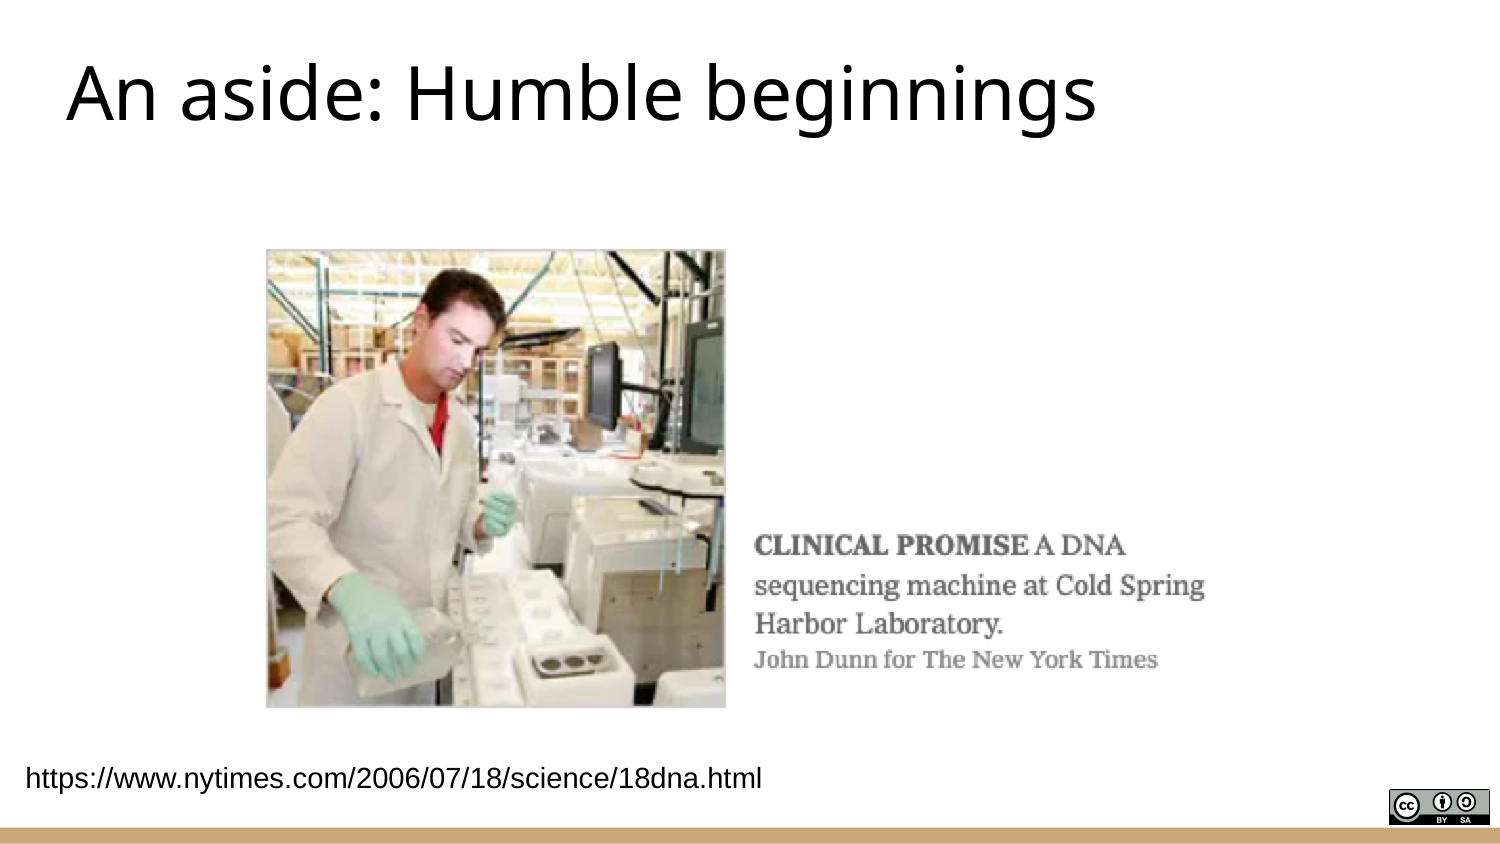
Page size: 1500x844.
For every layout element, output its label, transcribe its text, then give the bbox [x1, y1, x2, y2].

picture [1389, 789, 1490, 825]
text_box https://www.nytimes.com/2006/07/18/science/18dna.html [10, 743, 817, 809]
title An aside: Humble beginnings [51, 14, 1449, 151]
picture [195, 190, 1327, 745]
